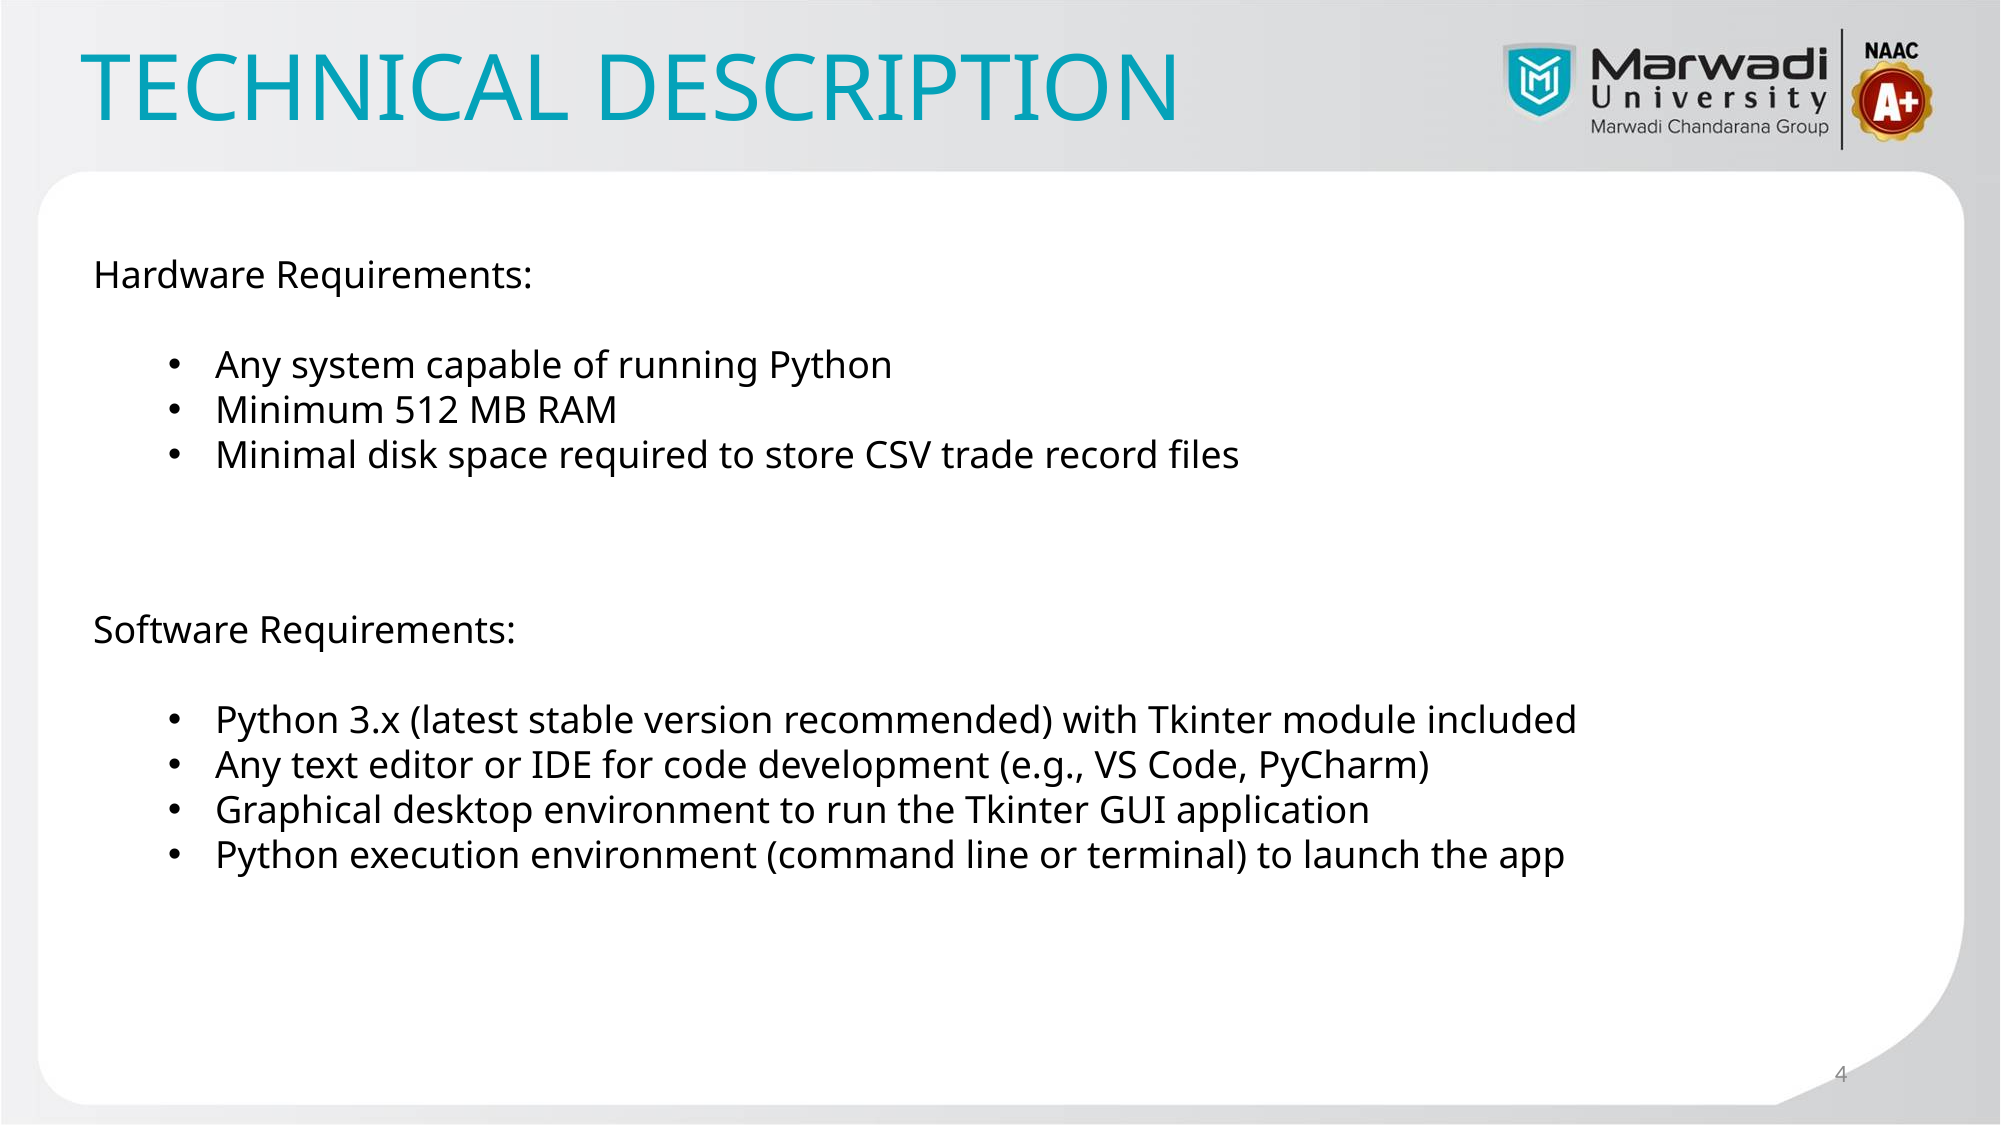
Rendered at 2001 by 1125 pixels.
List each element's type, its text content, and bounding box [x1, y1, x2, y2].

title TECHNICAL DESCRIPTION [78, 0, 1320, 178]
text_box Hardware Requirements: Any system capable of running Python Minimum 512 MB RAM Minimal disk space required to store CSV trade record files Software Requirements: Python 3.x (latest stable version recommended) with Tkinter module included Any text editor or IDE for code development (e.g., VS Code, PyCharm) Graphical desktop environment to run the Tkinter GUI application Python execution environment (command line or terminal) to launch the app [78, 243, 1744, 1103]
slide_number 4 [1412, 1042, 1863, 1103]
picture [0, 0, 2001, 1125]
